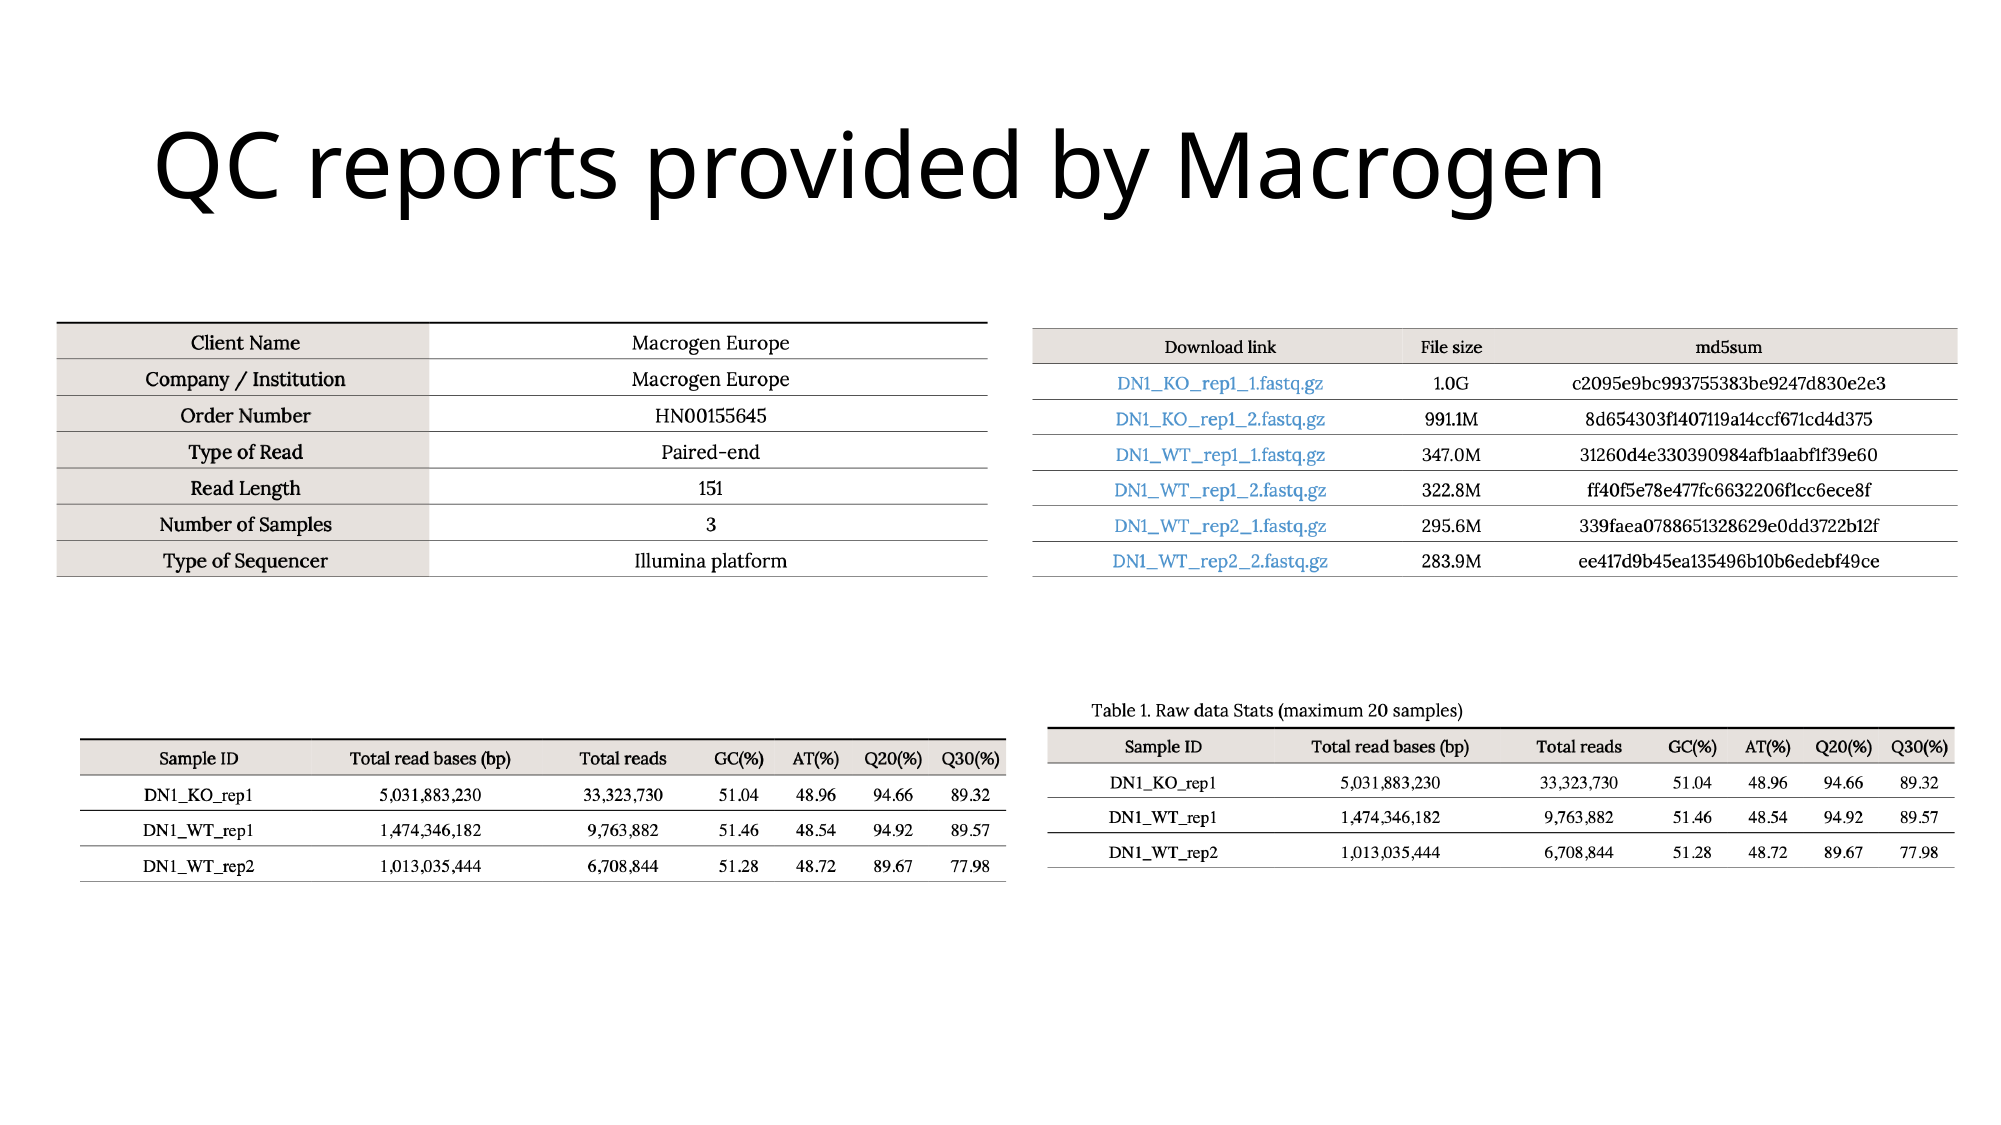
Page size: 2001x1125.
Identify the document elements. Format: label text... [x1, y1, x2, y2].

title QC reports provided by Macrogen [137, 59, 1863, 278]
picture [1018, 316, 1968, 588]
picture [69, 735, 1019, 897]
picture [51, 313, 1000, 588]
picture [1032, 694, 1982, 879]
